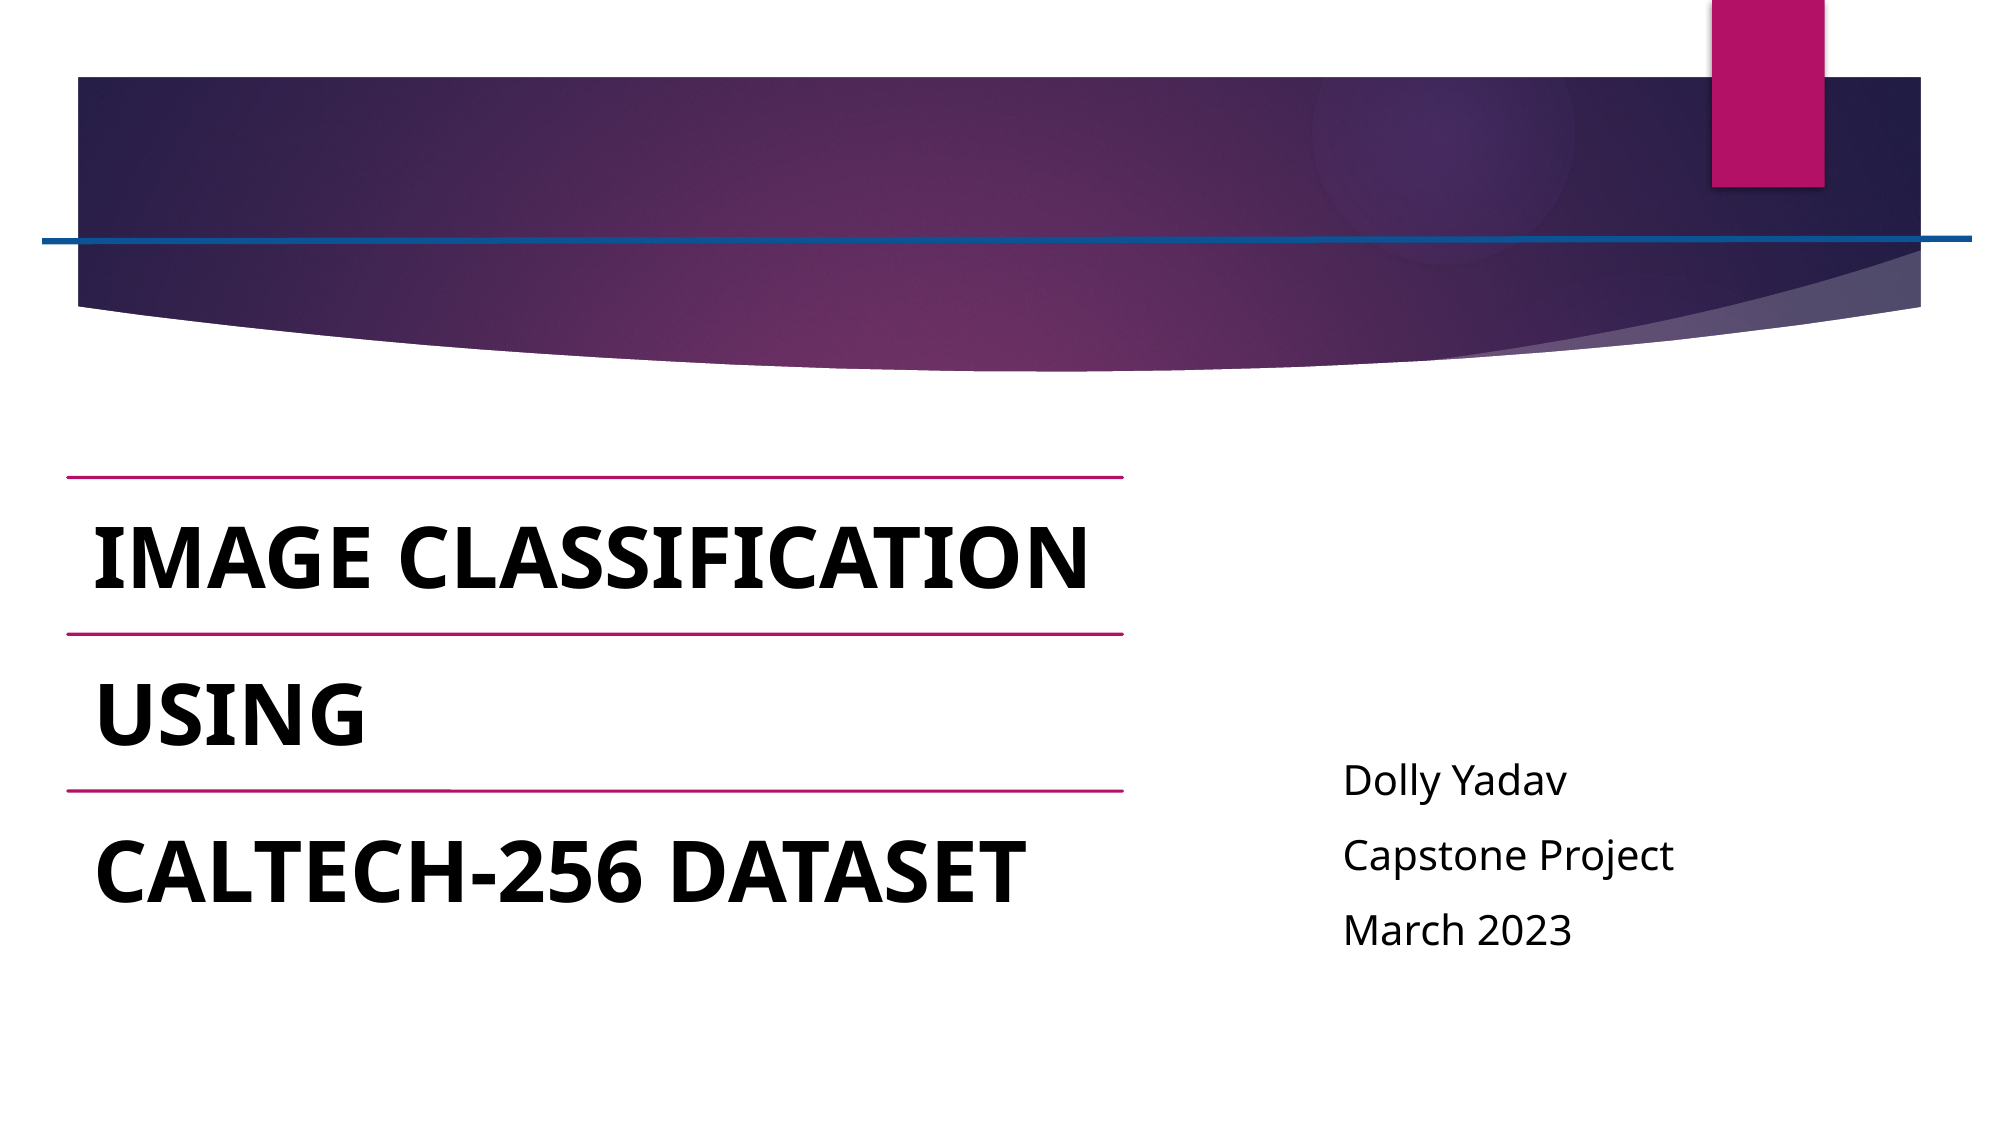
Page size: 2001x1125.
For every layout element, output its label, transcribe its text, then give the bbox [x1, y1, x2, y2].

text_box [41, 238, 1973, 242]
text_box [67, 477, 1123, 949]
list Dolly Yadav Capstone Project March 2023 [1327, 720, 1828, 1024]
